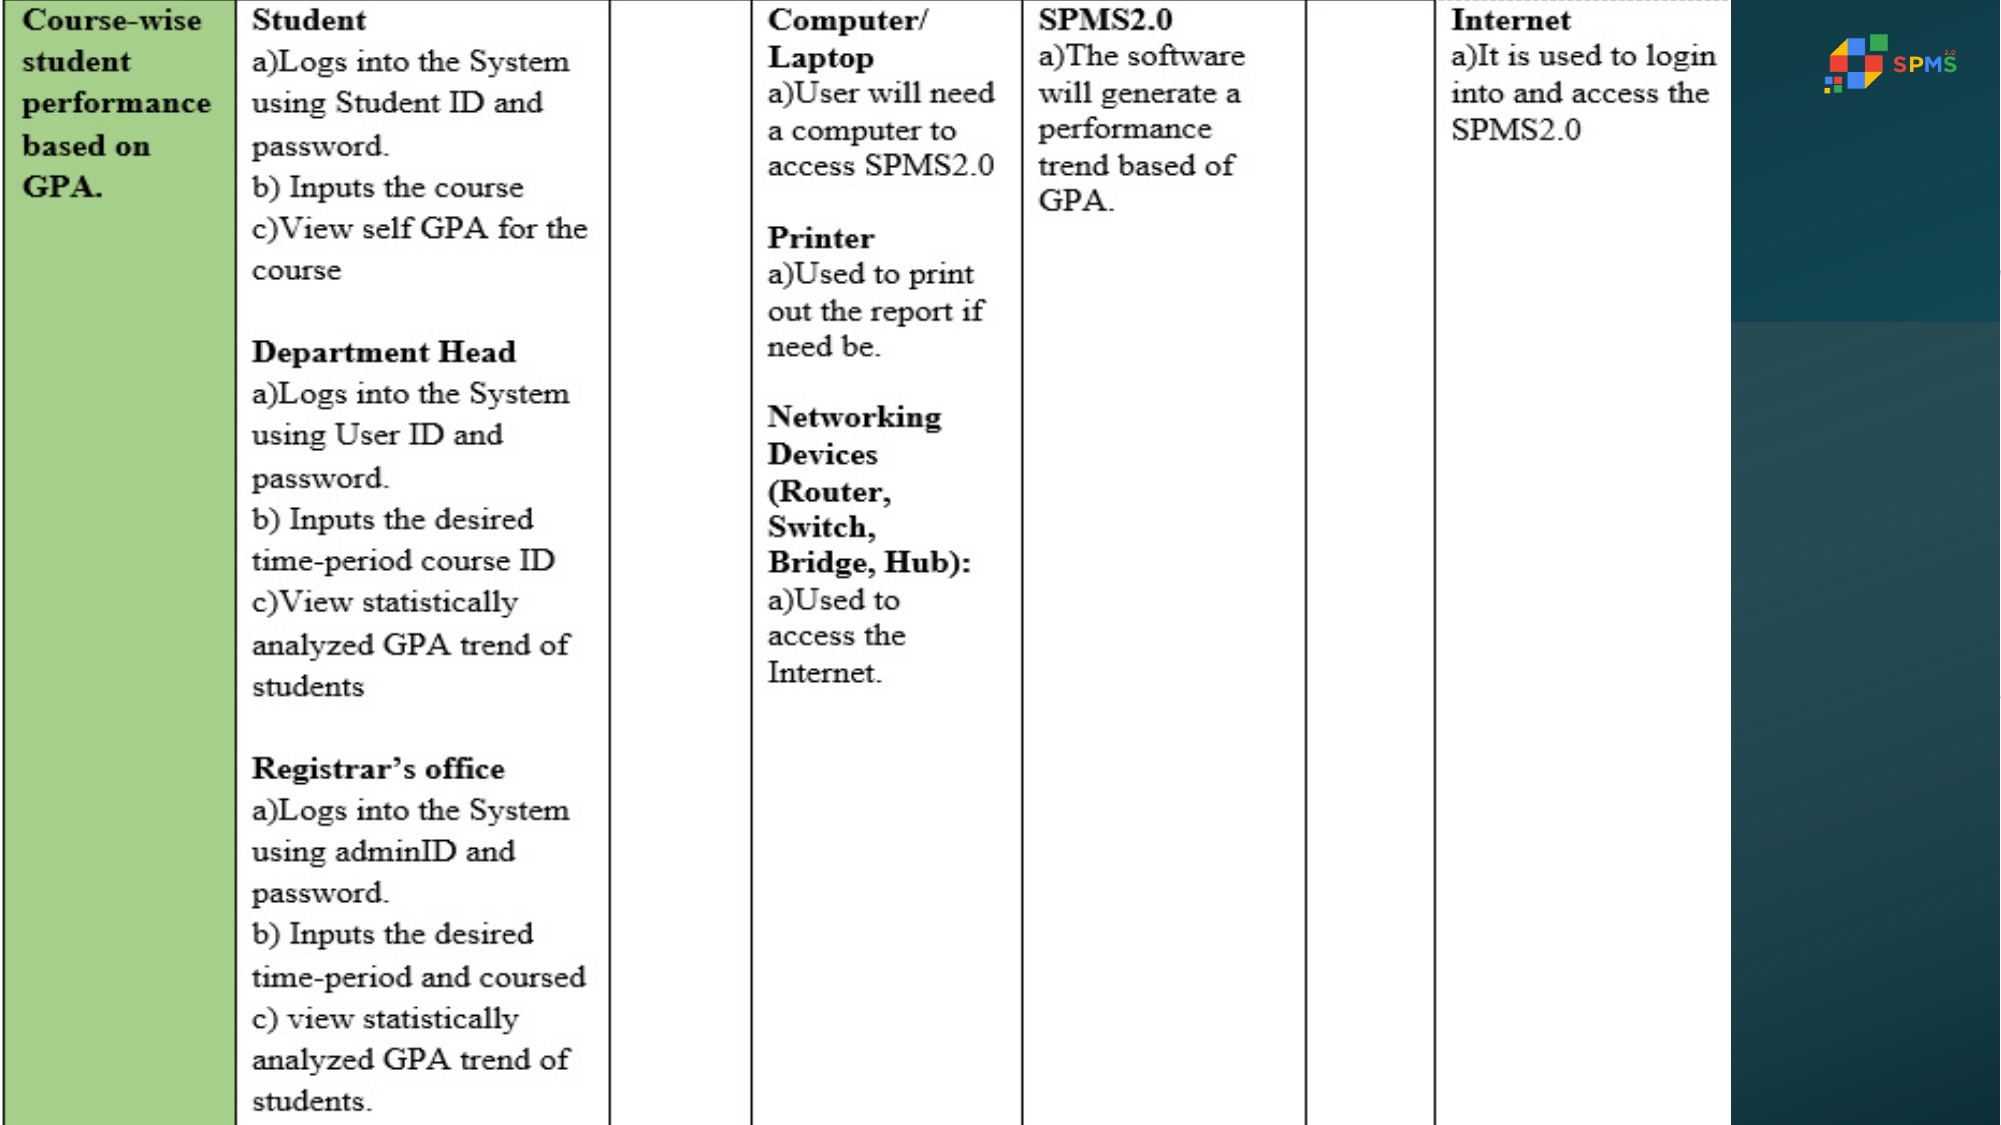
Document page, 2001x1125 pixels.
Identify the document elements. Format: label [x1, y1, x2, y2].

picture [0, 0, 1731, 1125]
text_box [1731, 0, 2000, 321]
text_box [1731, 321, 2000, 1125]
picture [1755, 0, 2000, 193]
